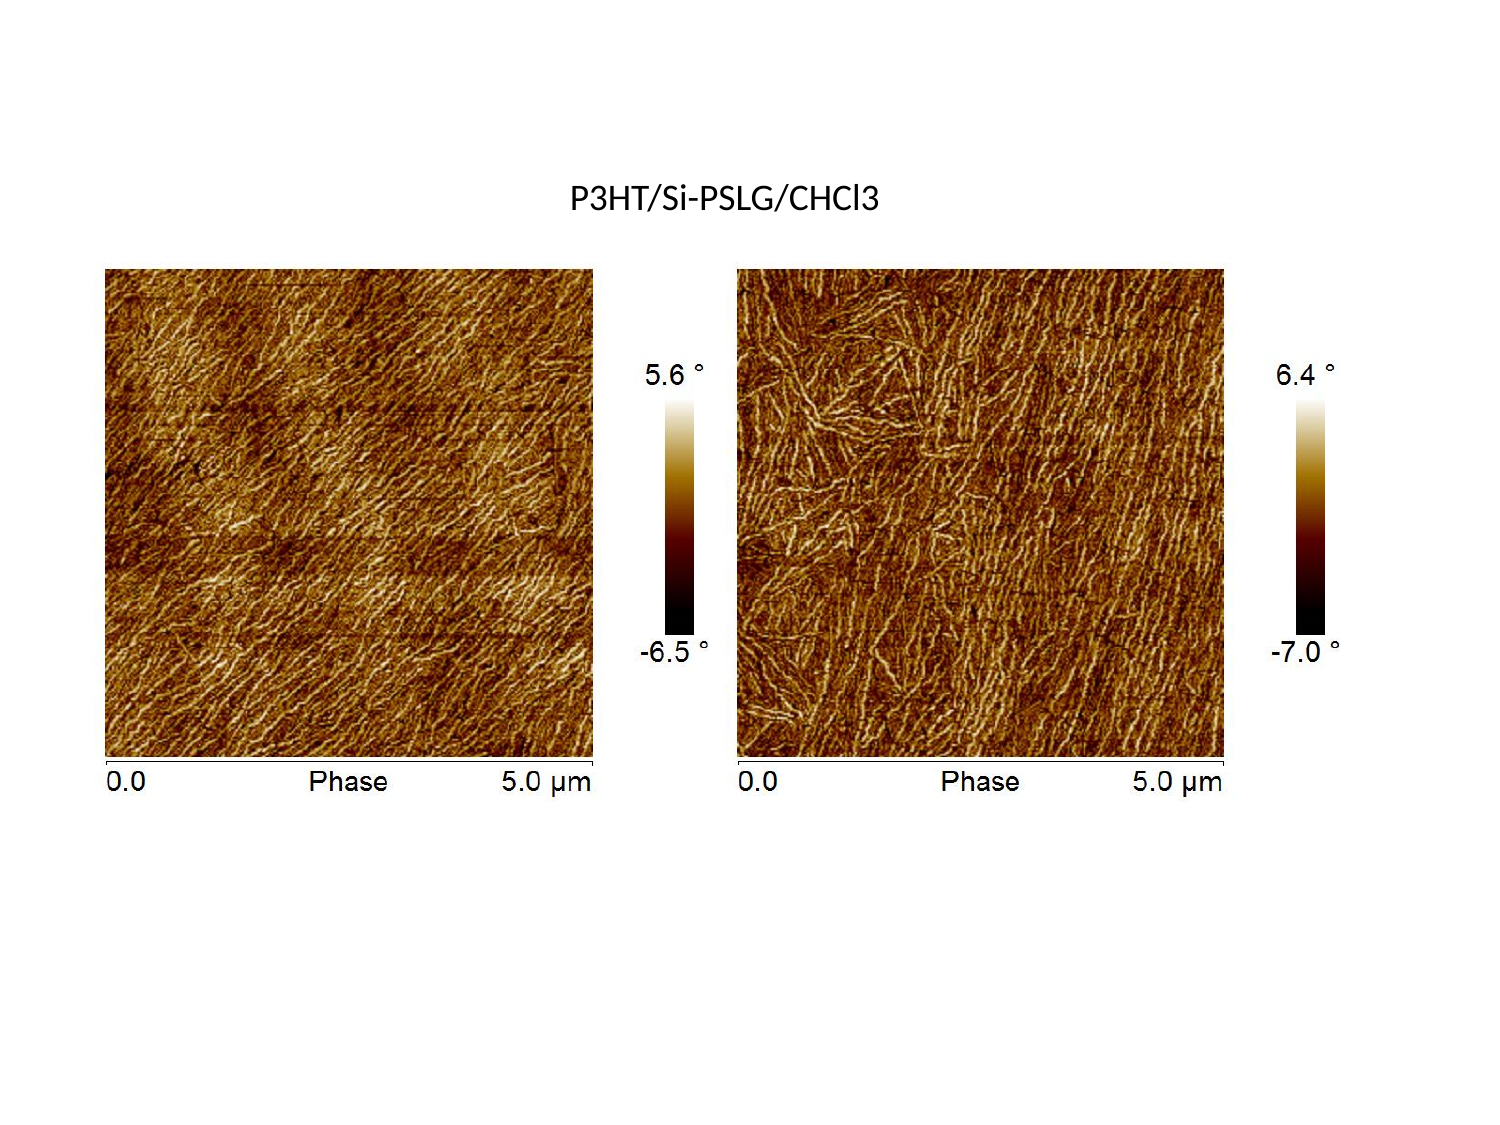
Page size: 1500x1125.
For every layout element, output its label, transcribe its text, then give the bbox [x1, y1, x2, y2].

text_box P3HT/Si-PSLG/CHCl3 [555, 165, 895, 226]
picture [93, 262, 1386, 802]
